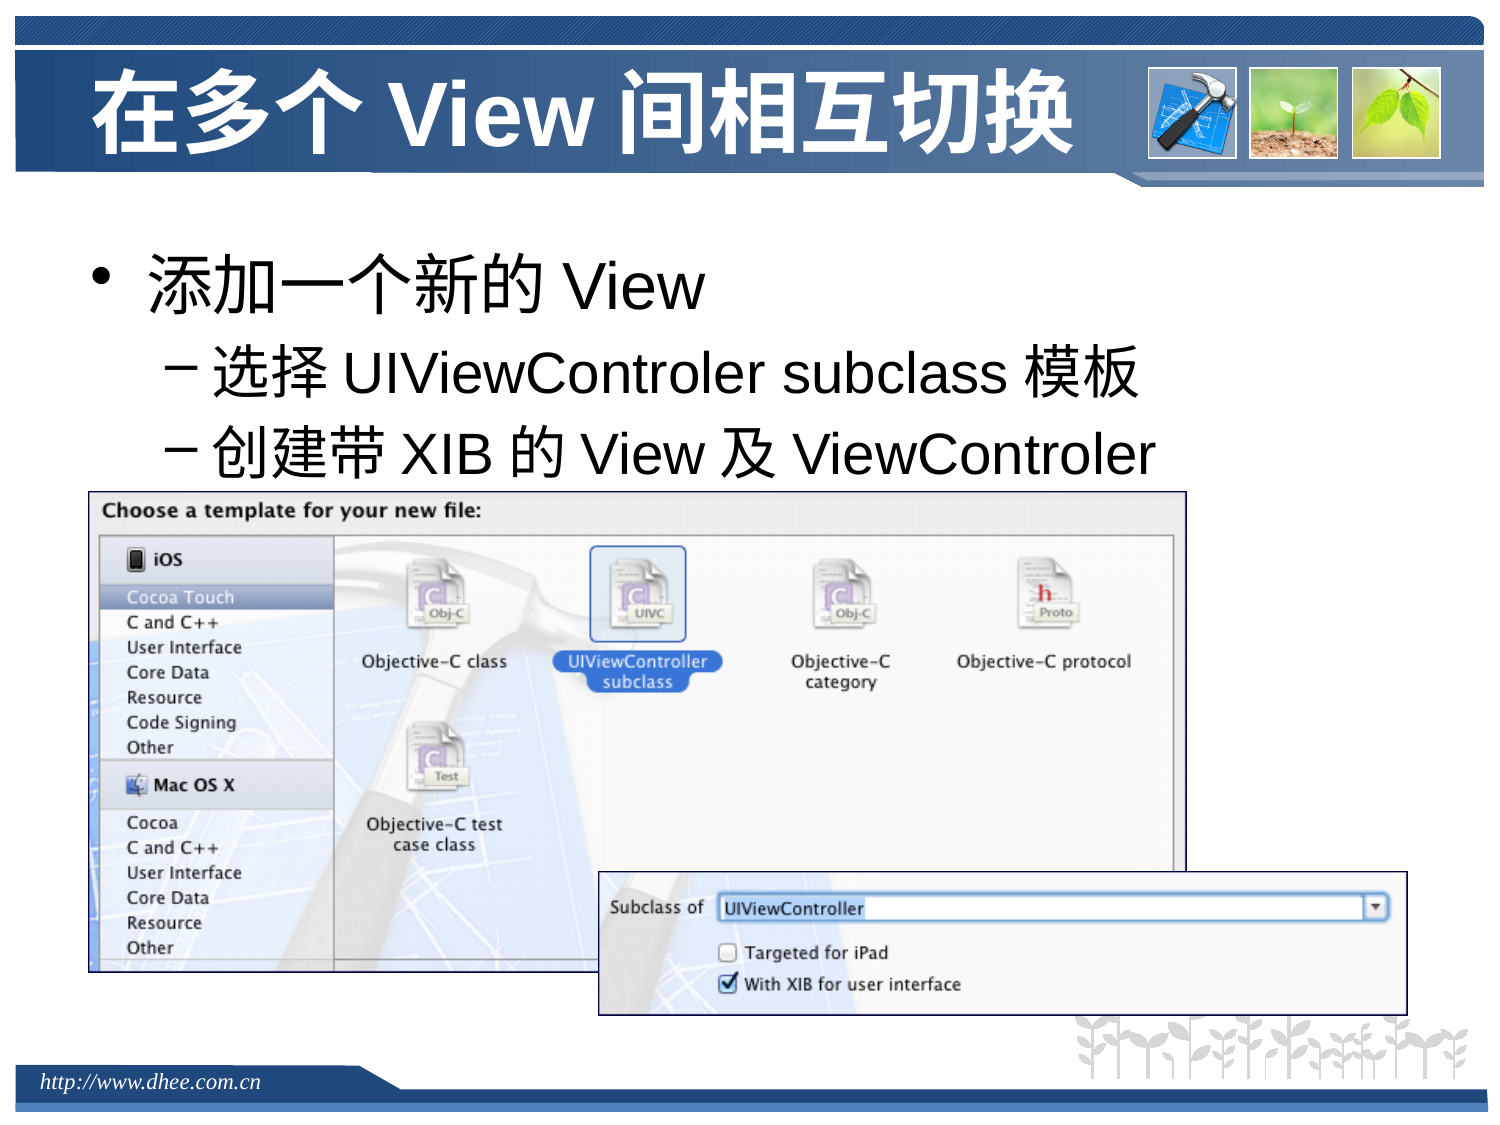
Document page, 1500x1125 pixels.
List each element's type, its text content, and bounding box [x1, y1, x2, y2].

picture [88, 491, 1408, 1016]
picture [1251, 69, 1337, 157]
picture [1150, 69, 1239, 158]
list 添加一个新的View 选择UIViewControler subclass模板 创建带XIB的View及ViewControler [75, 235, 1425, 1013]
picture [1353, 69, 1439, 157]
title 在多个View间相互切换 [75, 39, 1138, 182]
